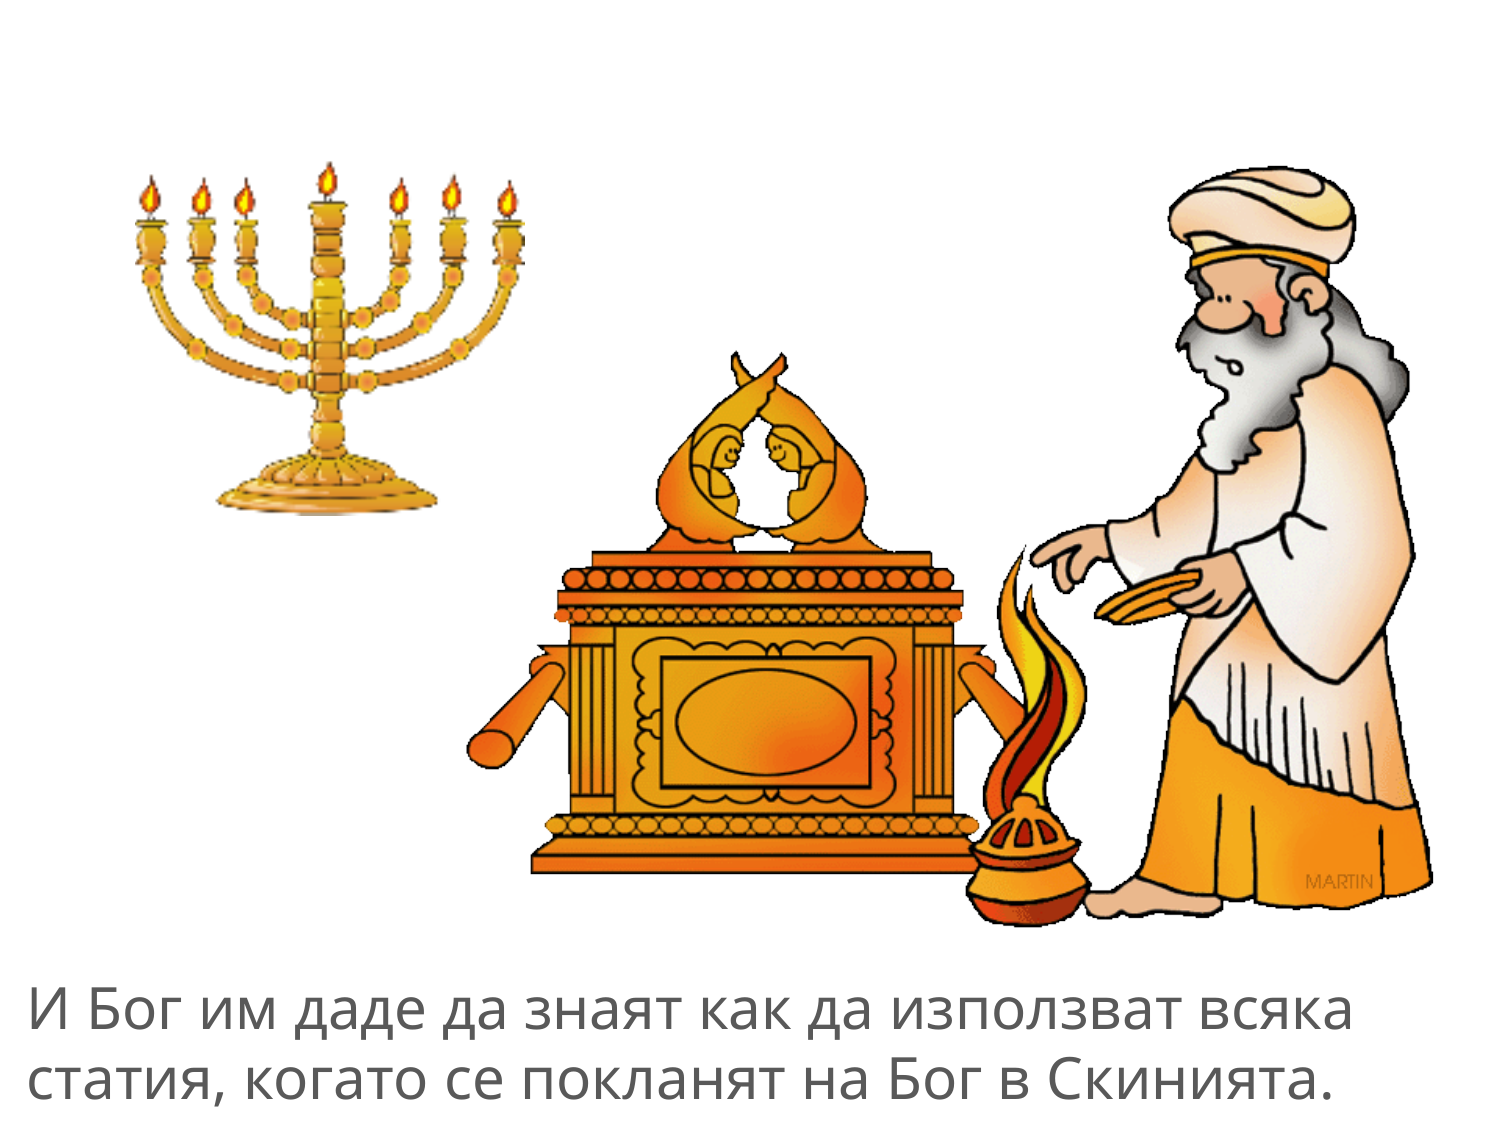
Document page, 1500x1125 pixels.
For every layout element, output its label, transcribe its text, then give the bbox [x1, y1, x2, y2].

text_box И Бог им даде да знаят как да използват всяка статия, когато се покланят на Бог в Скинията. [11, 964, 1498, 1119]
picture [135, 144, 1468, 967]
